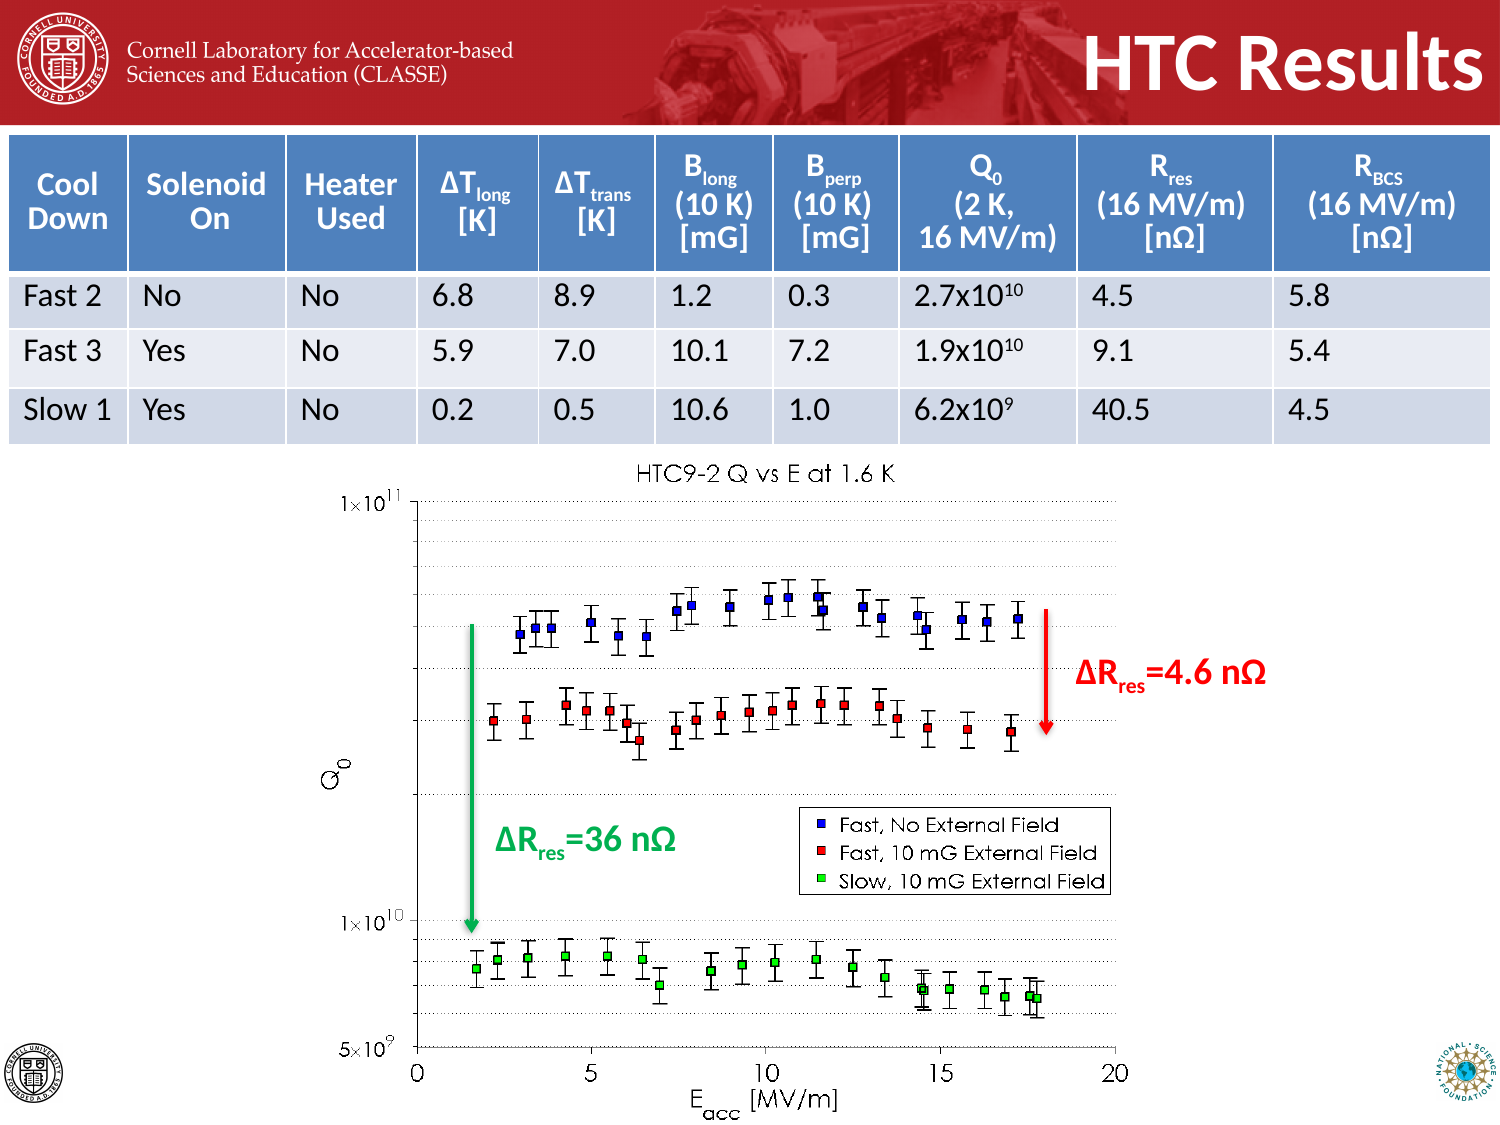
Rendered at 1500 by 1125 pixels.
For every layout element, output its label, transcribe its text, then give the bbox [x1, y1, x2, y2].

table_header Solenoid On [129, 135, 285, 271]
table_header Q0 (2 K, 16 MV/m) [900, 135, 1076, 271]
text_box ΔRres=4.6 nΩ [1204, 639, 1290, 706]
table_cell 7.2 [774, 330, 898, 387]
table_header Cool Down [9, 135, 127, 271]
table_cell 0.2 [418, 389, 538, 444]
table_cell 6.8 [418, 277, 538, 328]
table_cell No [287, 330, 416, 387]
table_header ΔTlong [K] [418, 135, 538, 271]
table_cell 7.0 [539, 330, 654, 387]
table_cell No [287, 389, 416, 444]
table_header RBCS (16 MV/m) [nΩ] [1274, 135, 1490, 271]
table_cell 4.5 [1078, 277, 1272, 328]
picture [0, 0, 150, 144]
table_cell 40.5 [1078, 389, 1272, 444]
table_cell 1.0 [774, 389, 898, 444]
picture [4, 1043, 63, 1103]
table_cell 5.4 [1274, 330, 1490, 387]
table_cell No [129, 277, 285, 328]
table_cell 4.5 [1274, 389, 1490, 444]
table_cell Fast 3 [9, 330, 127, 387]
table_cell 0.5 [539, 389, 654, 444]
table_cell Yes [129, 330, 285, 387]
table_header Blong (10 K) [mG] [656, 135, 772, 271]
table_cell Fast 2 [9, 277, 127, 328]
table_cell 5.9 [418, 330, 538, 387]
table_cell 1.2 [656, 277, 772, 328]
table_cell Yes [129, 389, 285, 444]
table_cell 8.9 [539, 277, 654, 328]
picture [299, 449, 1201, 1125]
table_cell 6.2x109 [900, 389, 1076, 444]
table_cell 10.6 [656, 389, 772, 444]
table_header ΔTtrans [K] [539, 135, 654, 271]
table_cell Slow 1 [9, 389, 127, 444]
table_cell 1.9x1010 [900, 330, 1076, 387]
table_cell 5.8 [1274, 277, 1490, 328]
title HTC Results [150, 0, 1500, 188]
table_cell 0.3 [774, 277, 898, 328]
table_cell 9.1 [1078, 330, 1272, 387]
picture [1436, 1042, 1496, 1101]
table_header Heater Used [287, 135, 416, 271]
table_header Bperp (10 K) [mG] [774, 135, 898, 271]
table_cell 2.7x1010 [900, 277, 1076, 328]
table_header Rres (16 MV/m) [nΩ] [1078, 135, 1272, 271]
table_cell 10.1 [656, 330, 772, 387]
table_cell No [287, 277, 416, 328]
